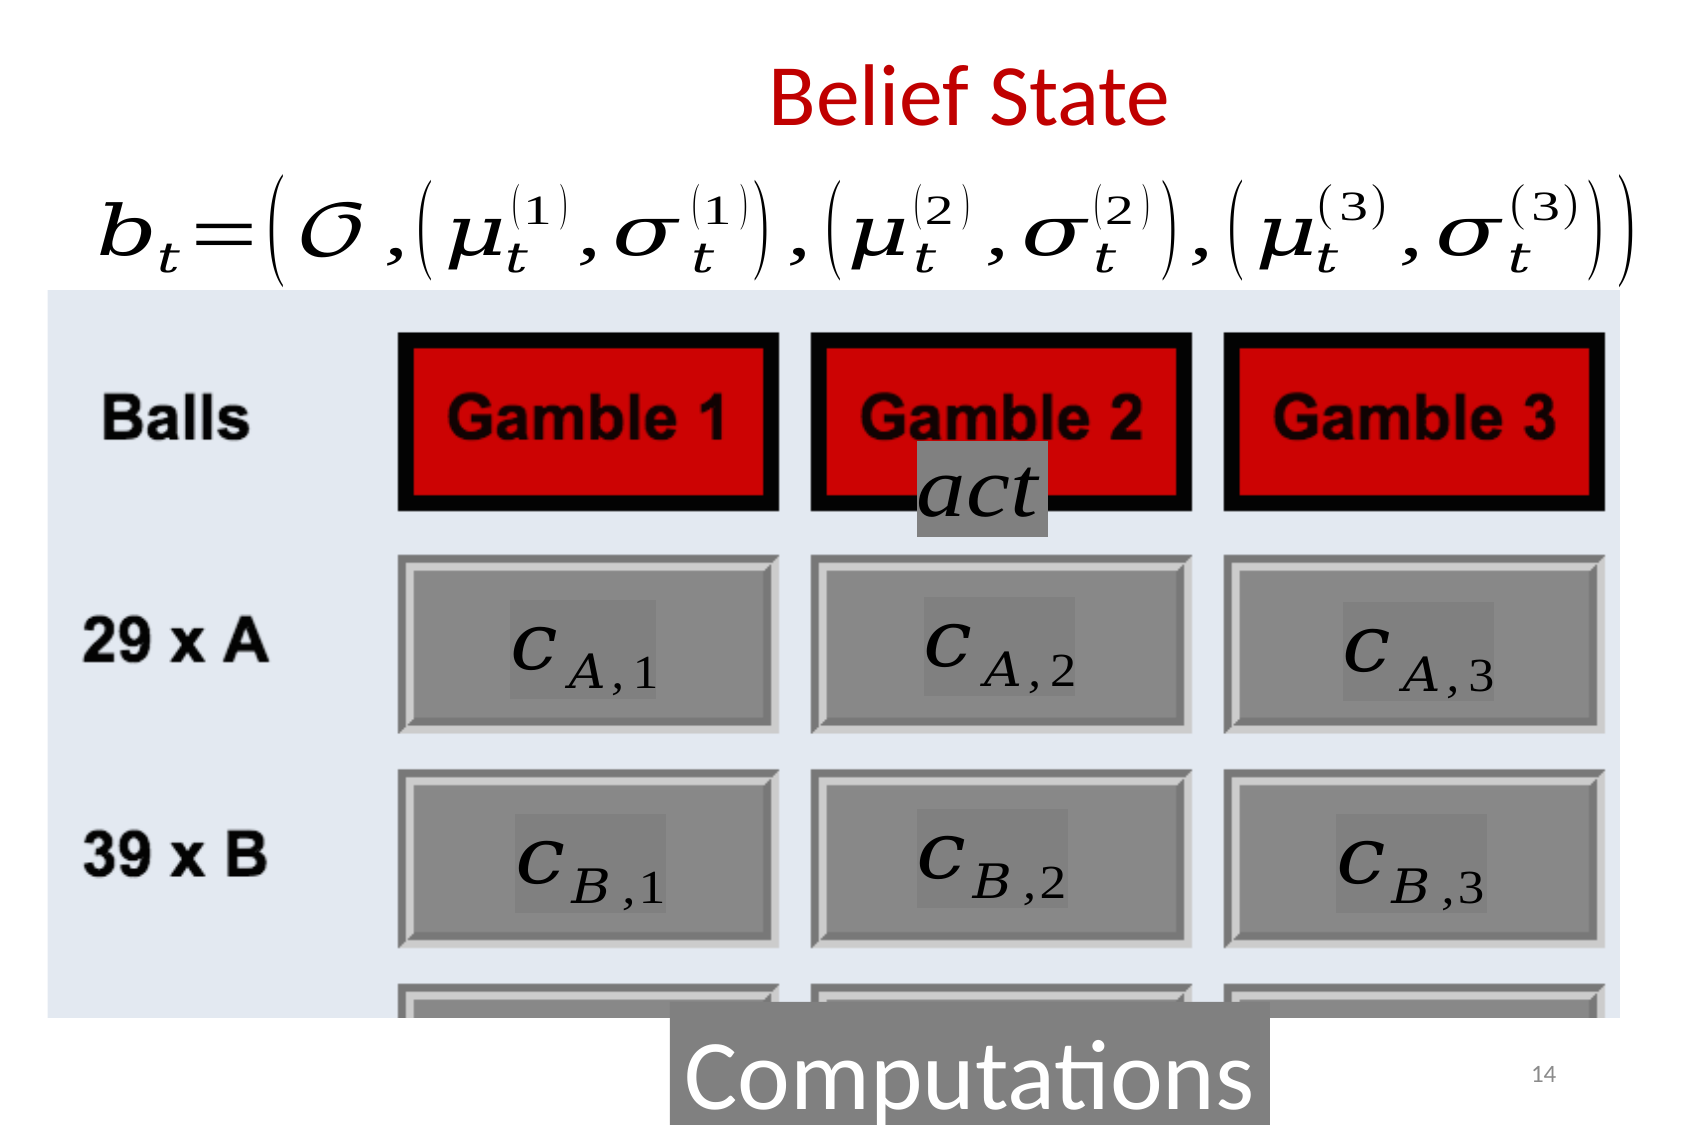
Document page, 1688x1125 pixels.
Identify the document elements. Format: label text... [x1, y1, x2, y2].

picture [47, 290, 1620, 1018]
text_box Belief State [754, 30, 1186, 150]
text_box Computations [669, 1018, 1270, 1125]
slide_number 14 [1191, 1042, 1572, 1103]
